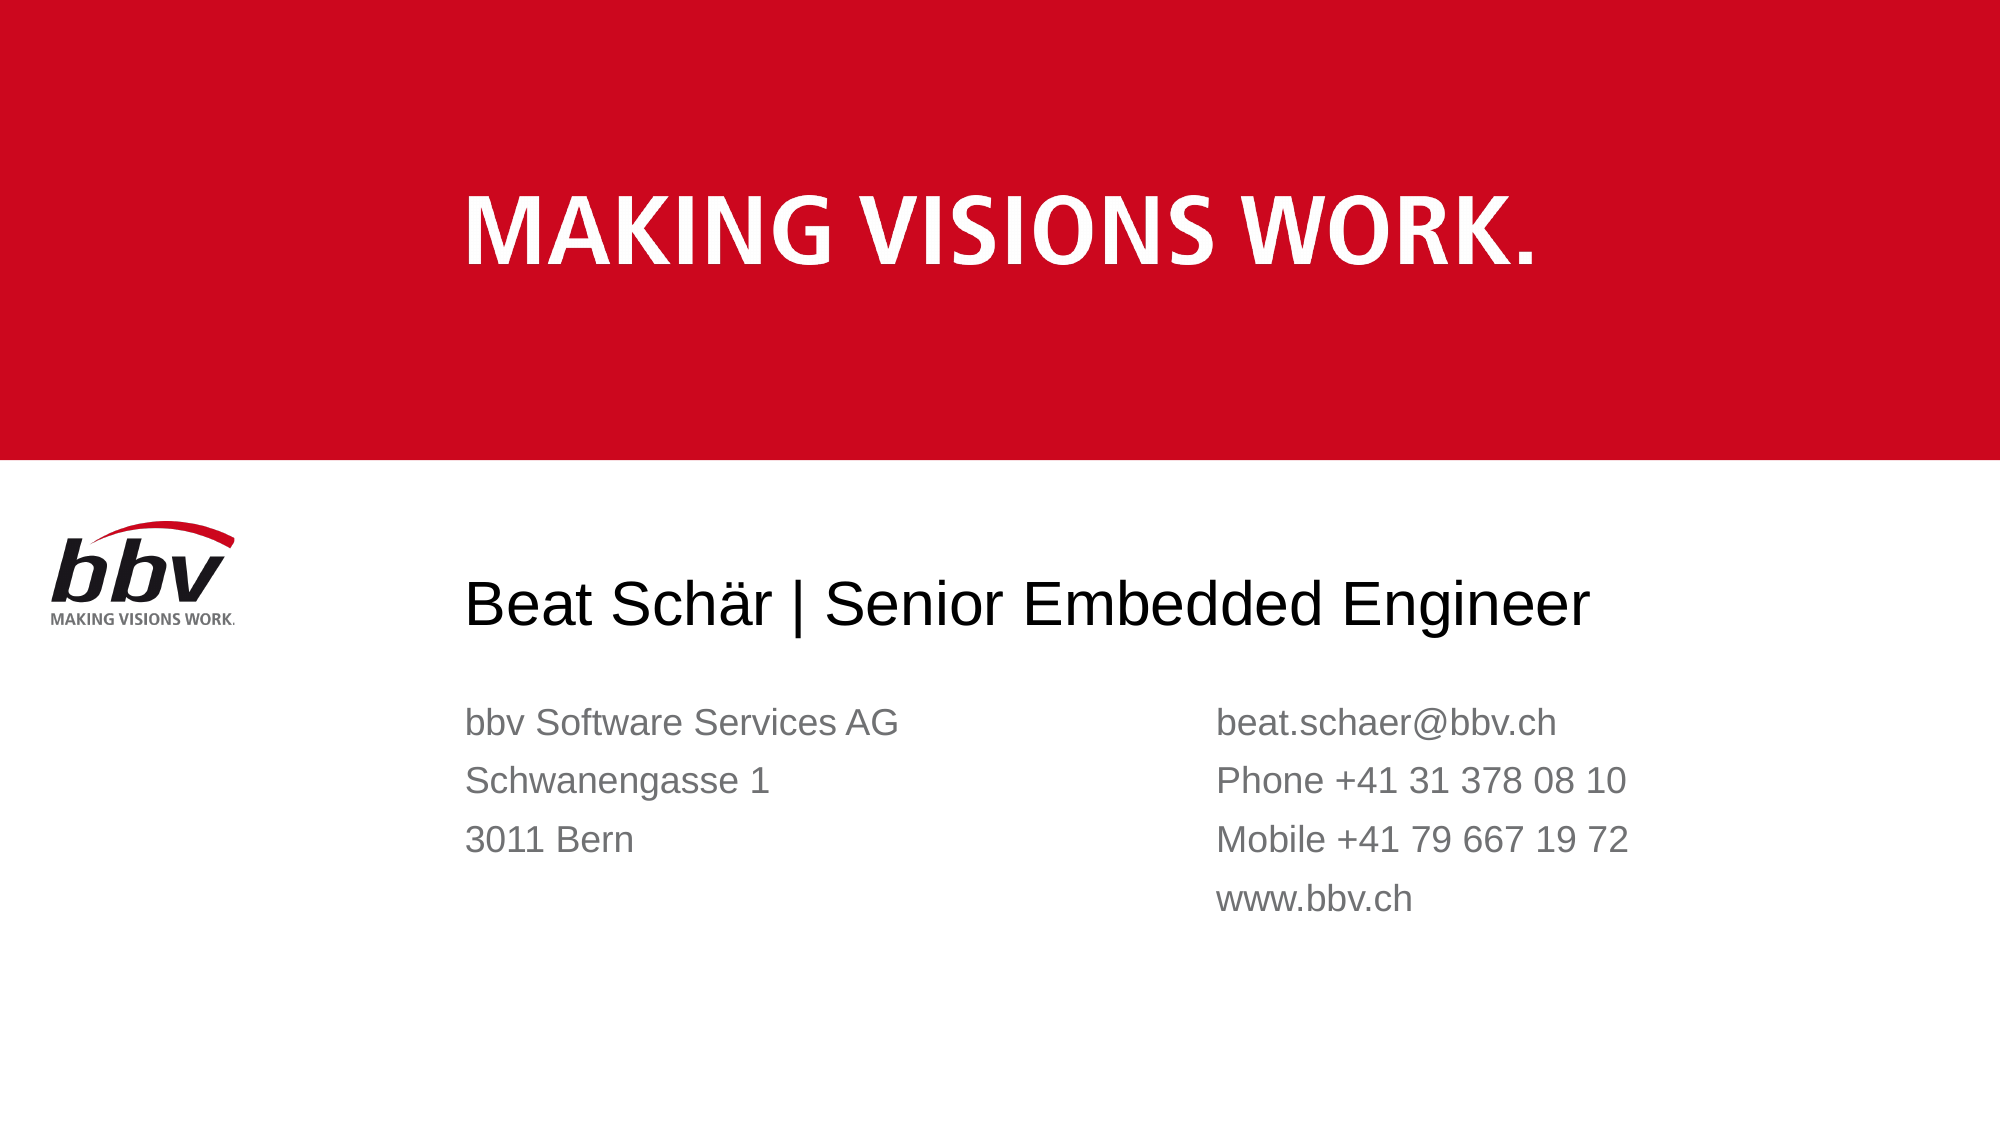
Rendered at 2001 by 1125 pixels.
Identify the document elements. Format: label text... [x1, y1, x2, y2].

list beat.schaer@bbv.ch Phone +41 31 378 08 10 Mobile +41 79 667 19 72 www.bbv.ch [1216, 697, 1949, 1035]
list bbv Software Services AG Schwanengasse 1 3011 Bern [464, 697, 1200, 1035]
picture [465, 195, 1535, 265]
title Beat Schär | Senior Embedded Engineer [464, 544, 1949, 639]
